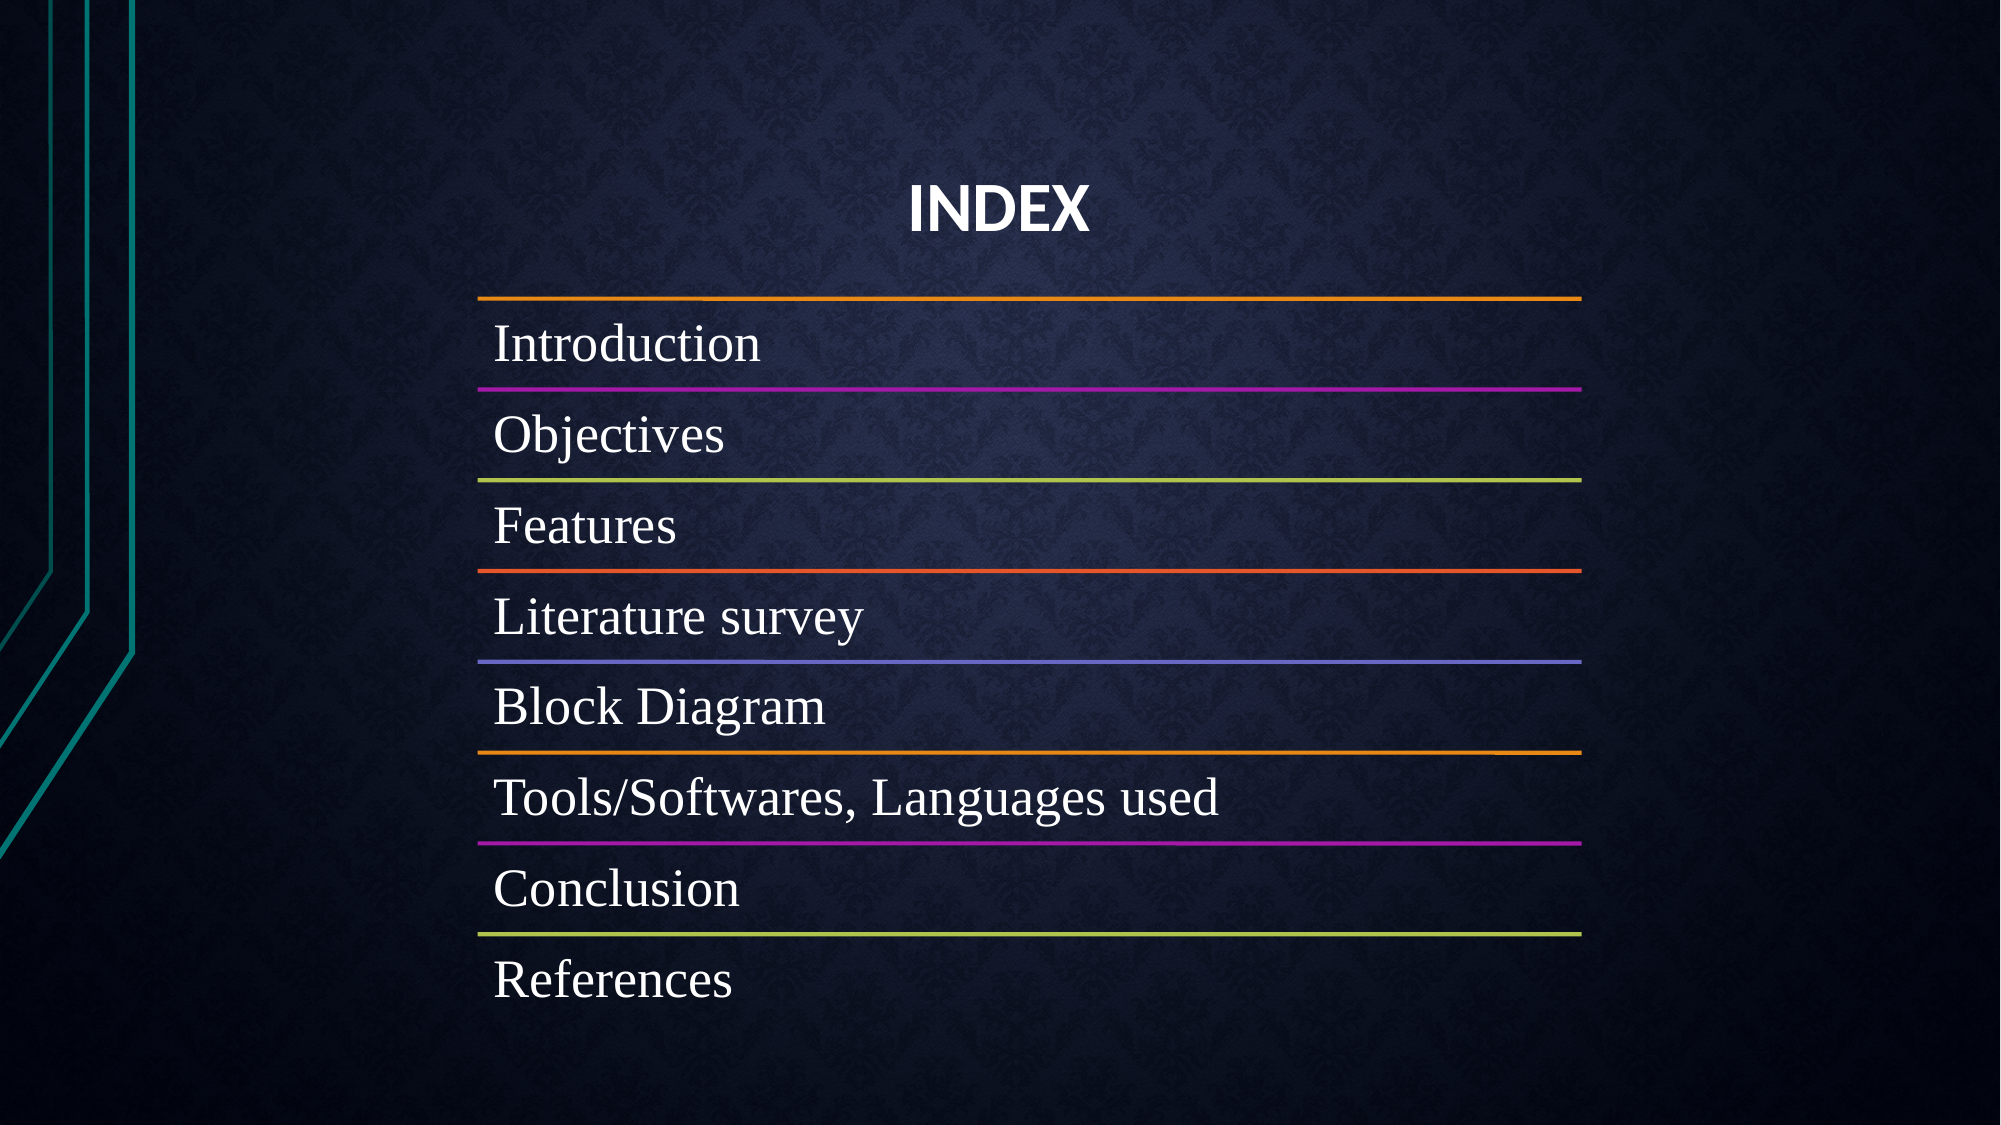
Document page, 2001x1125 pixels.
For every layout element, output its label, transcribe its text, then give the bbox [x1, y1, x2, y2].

text_box Index [149, 99, 1849, 318]
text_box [477, 298, 1582, 1026]
